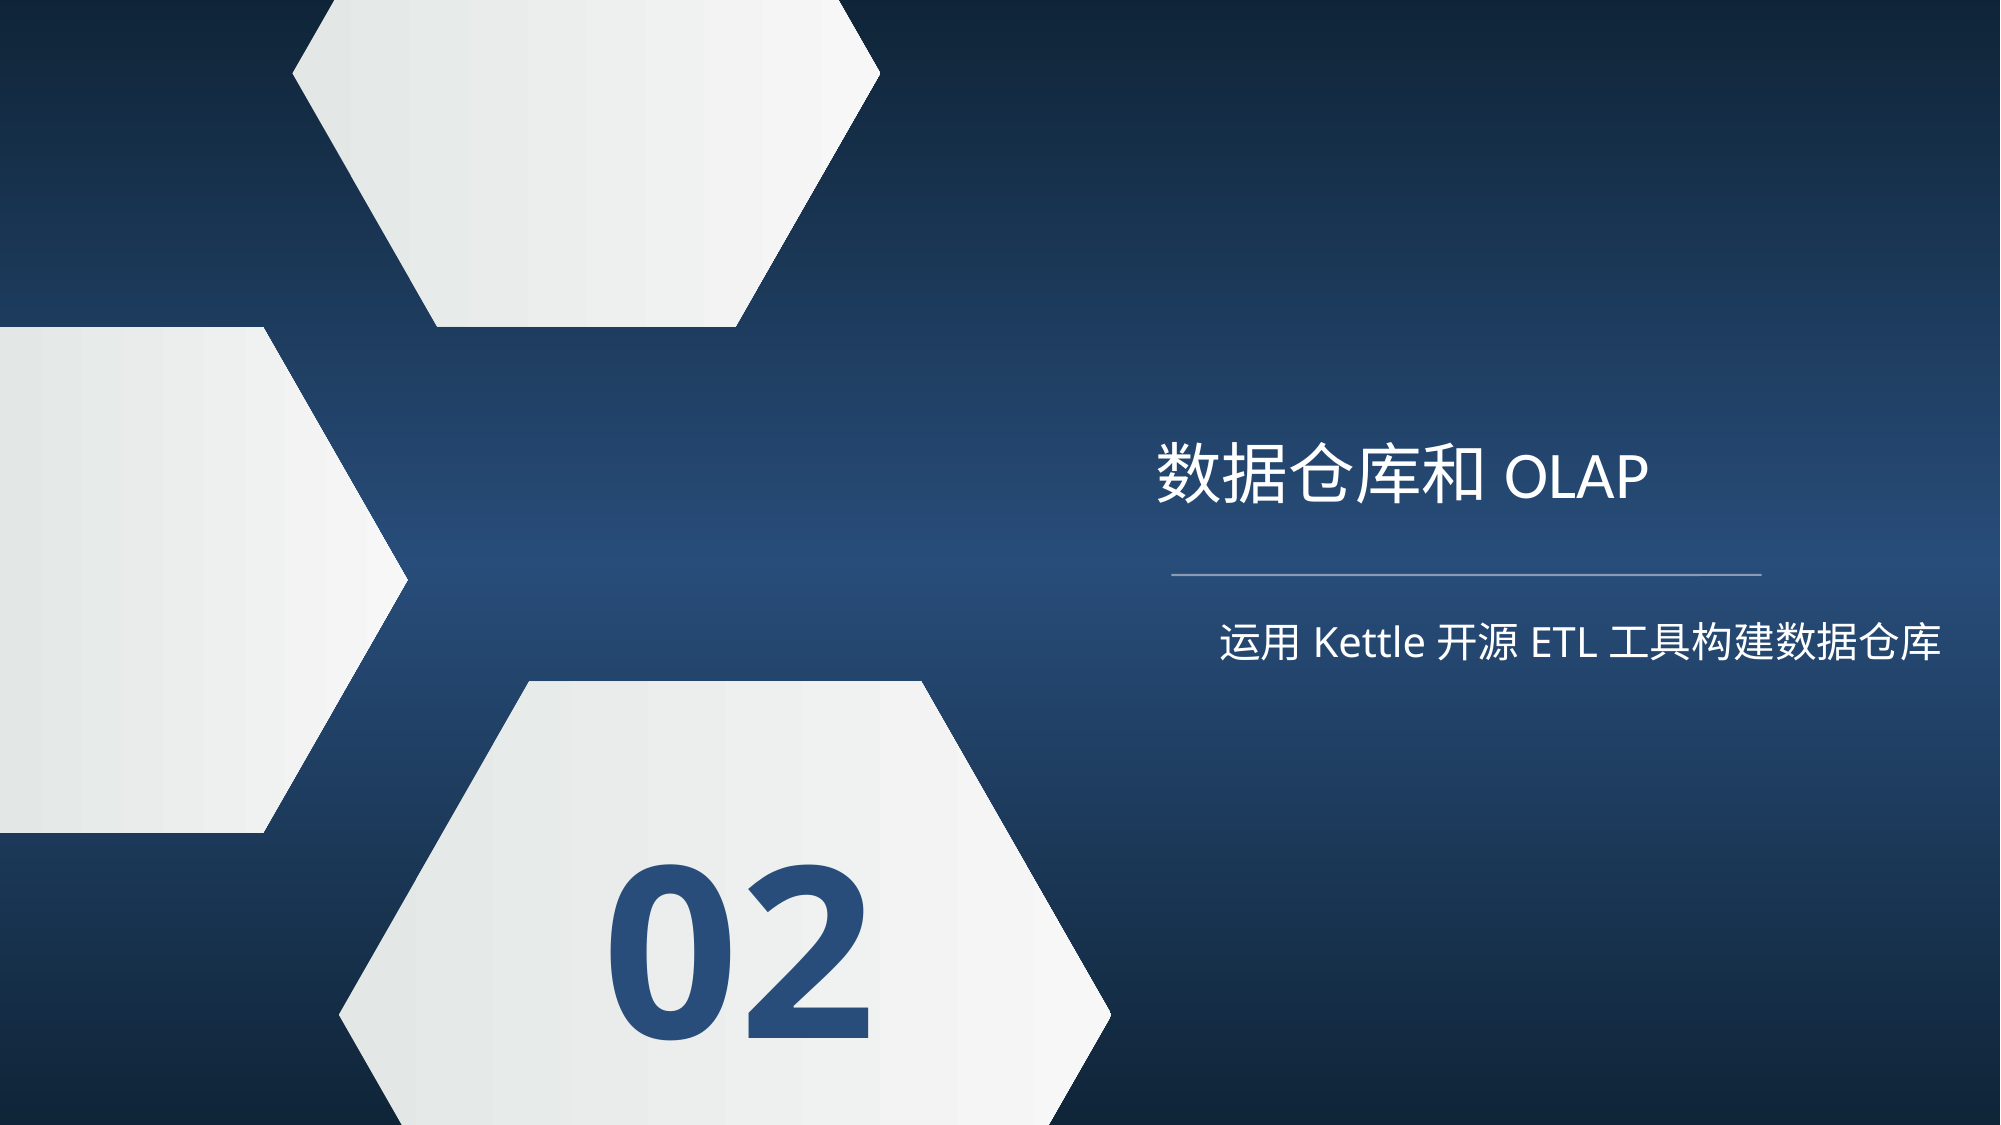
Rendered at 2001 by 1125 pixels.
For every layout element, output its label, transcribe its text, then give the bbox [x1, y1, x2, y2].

text_box 数据仓库和OLAP [1093, 424, 1665, 520]
text_box [292, 0, 881, 327]
text_box 02 [588, 791, 892, 1094]
text_box 运用Kettle开源ETL工具构建数据仓库 [1204, 608, 2000, 674]
text_box [0, 326, 408, 834]
text_box [338, 681, 1112, 1125]
